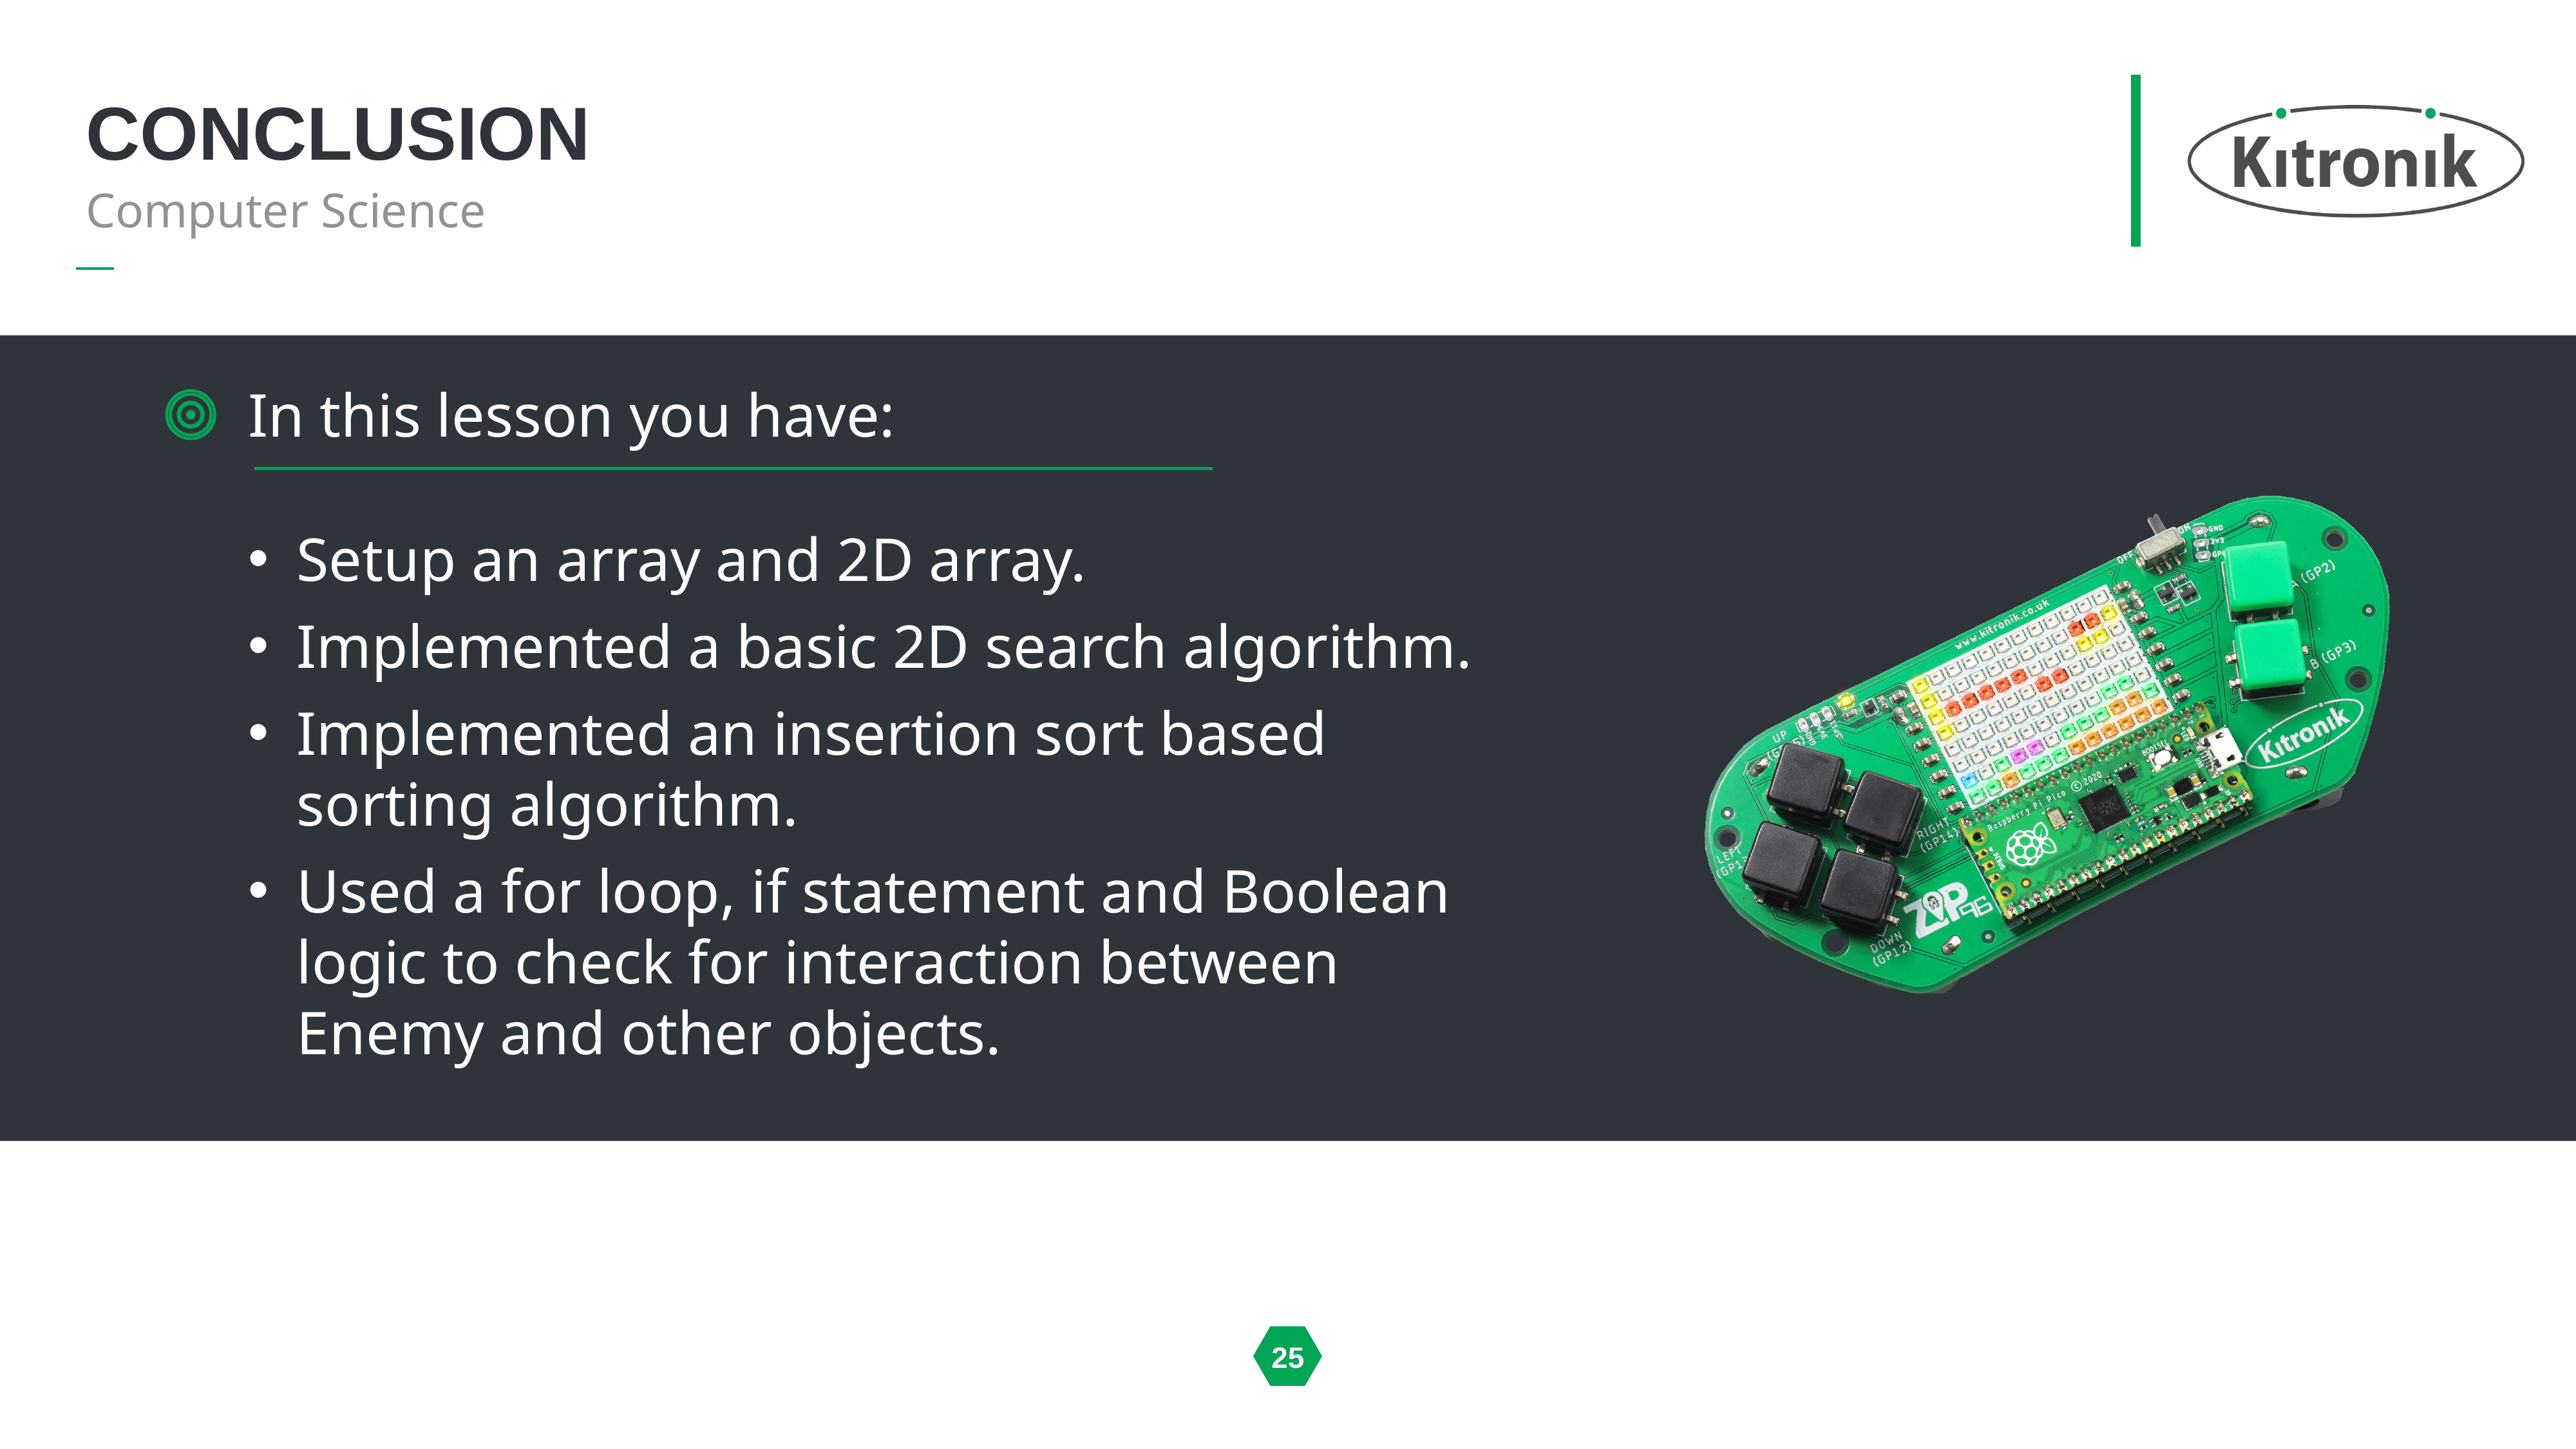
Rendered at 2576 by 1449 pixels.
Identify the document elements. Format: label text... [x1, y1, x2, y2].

title conclusion [76, 80, 2031, 176]
text_box [165, 389, 216, 440]
text_box In this lesson you have: [240, 370, 1327, 457]
slide_number 25 [1253, 1331, 1323, 1382]
text_box [1267, 1326, 1307, 1331]
list Computer Science [76, 176, 2031, 243]
text_box Setup an array and 2D array. Implemented a basic 2D search algorithm. Implemented an insertion sort based sorting algorithm. Used a for loop, if statement and Boolean logic to check for interaction between Enemy and other objects. [240, 515, 1513, 1074]
picture [2186, 103, 2526, 219]
text_box [1268, 1382, 1307, 1386]
picture [1666, 357, 2427, 1119]
text_box [0, 335, 2576, 1141]
